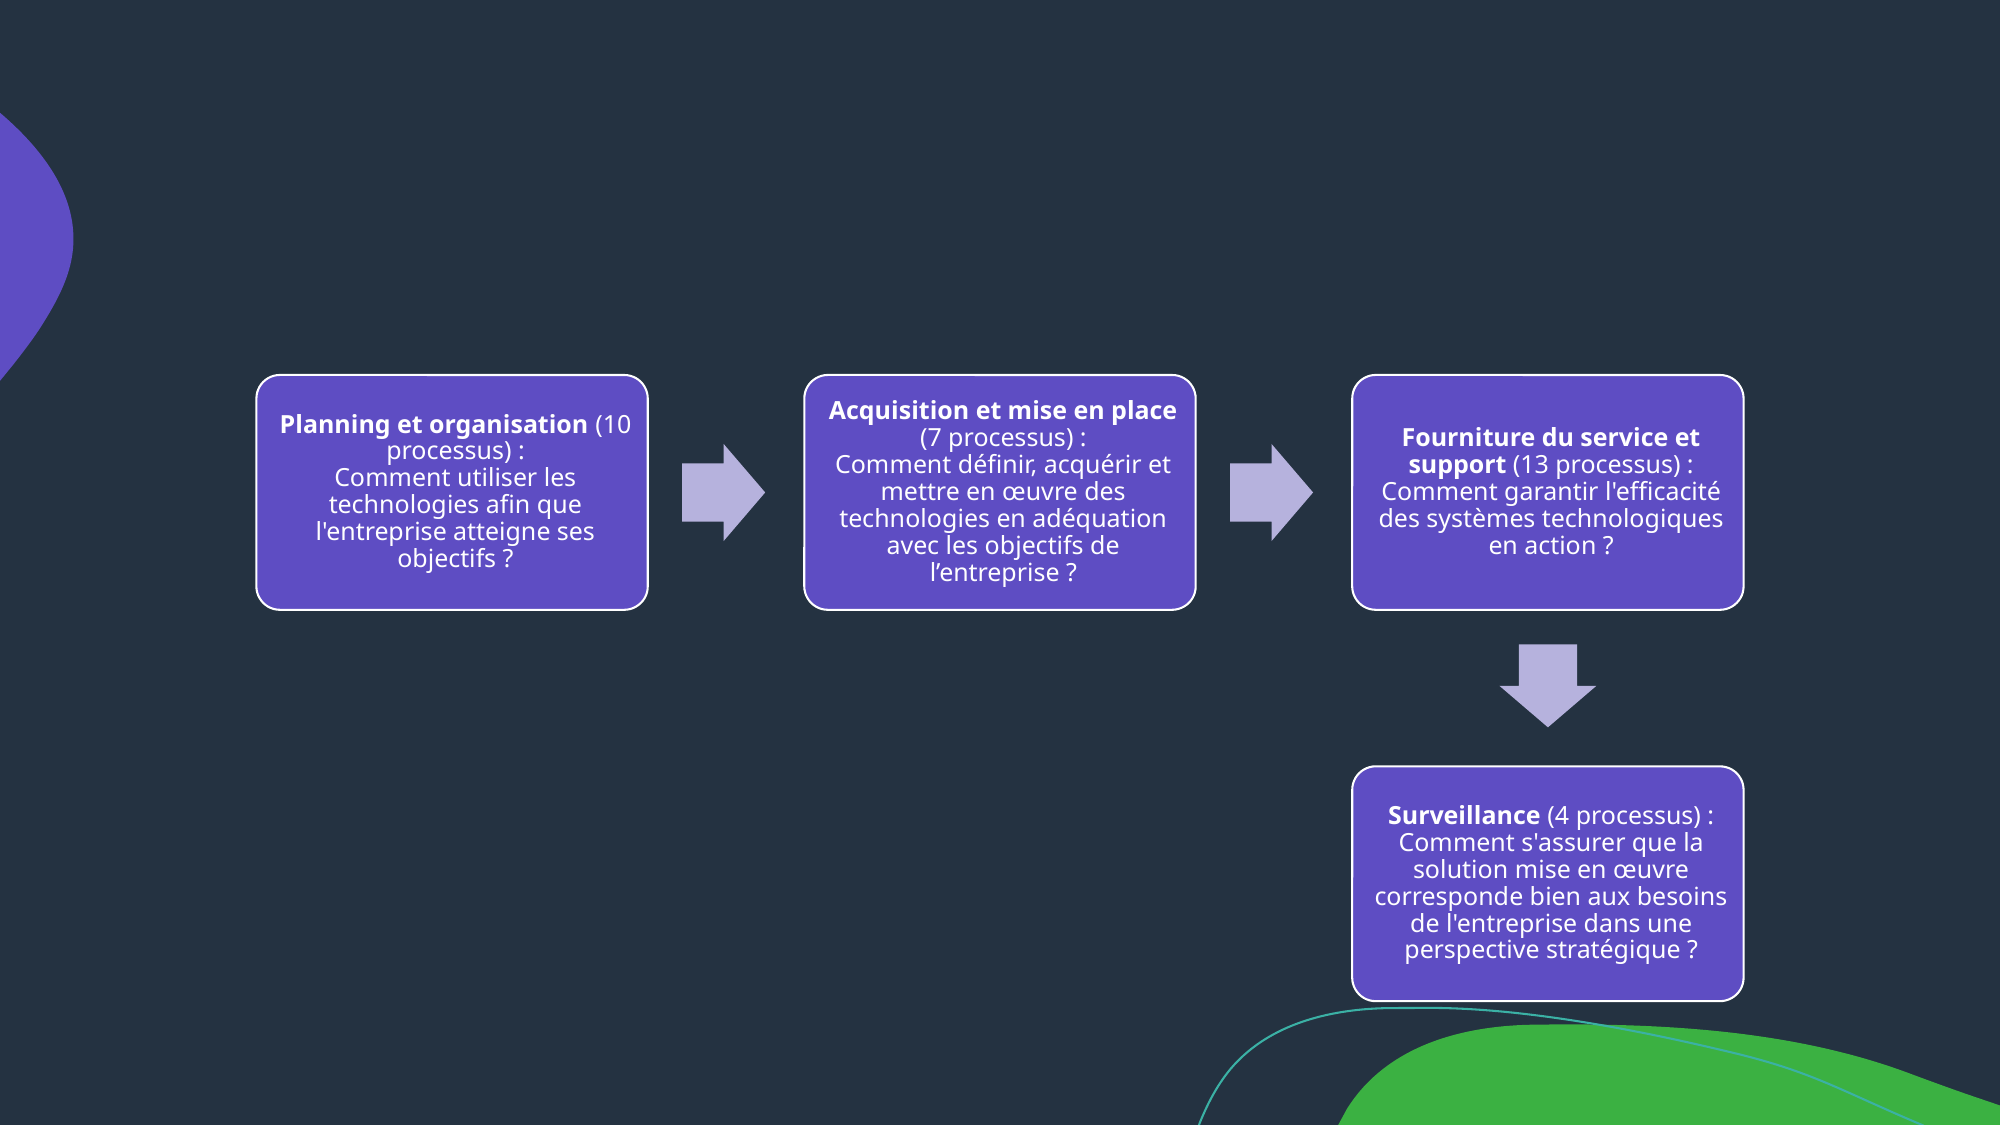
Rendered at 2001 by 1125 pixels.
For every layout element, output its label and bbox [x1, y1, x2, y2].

list [124, 374, 1875, 1002]
